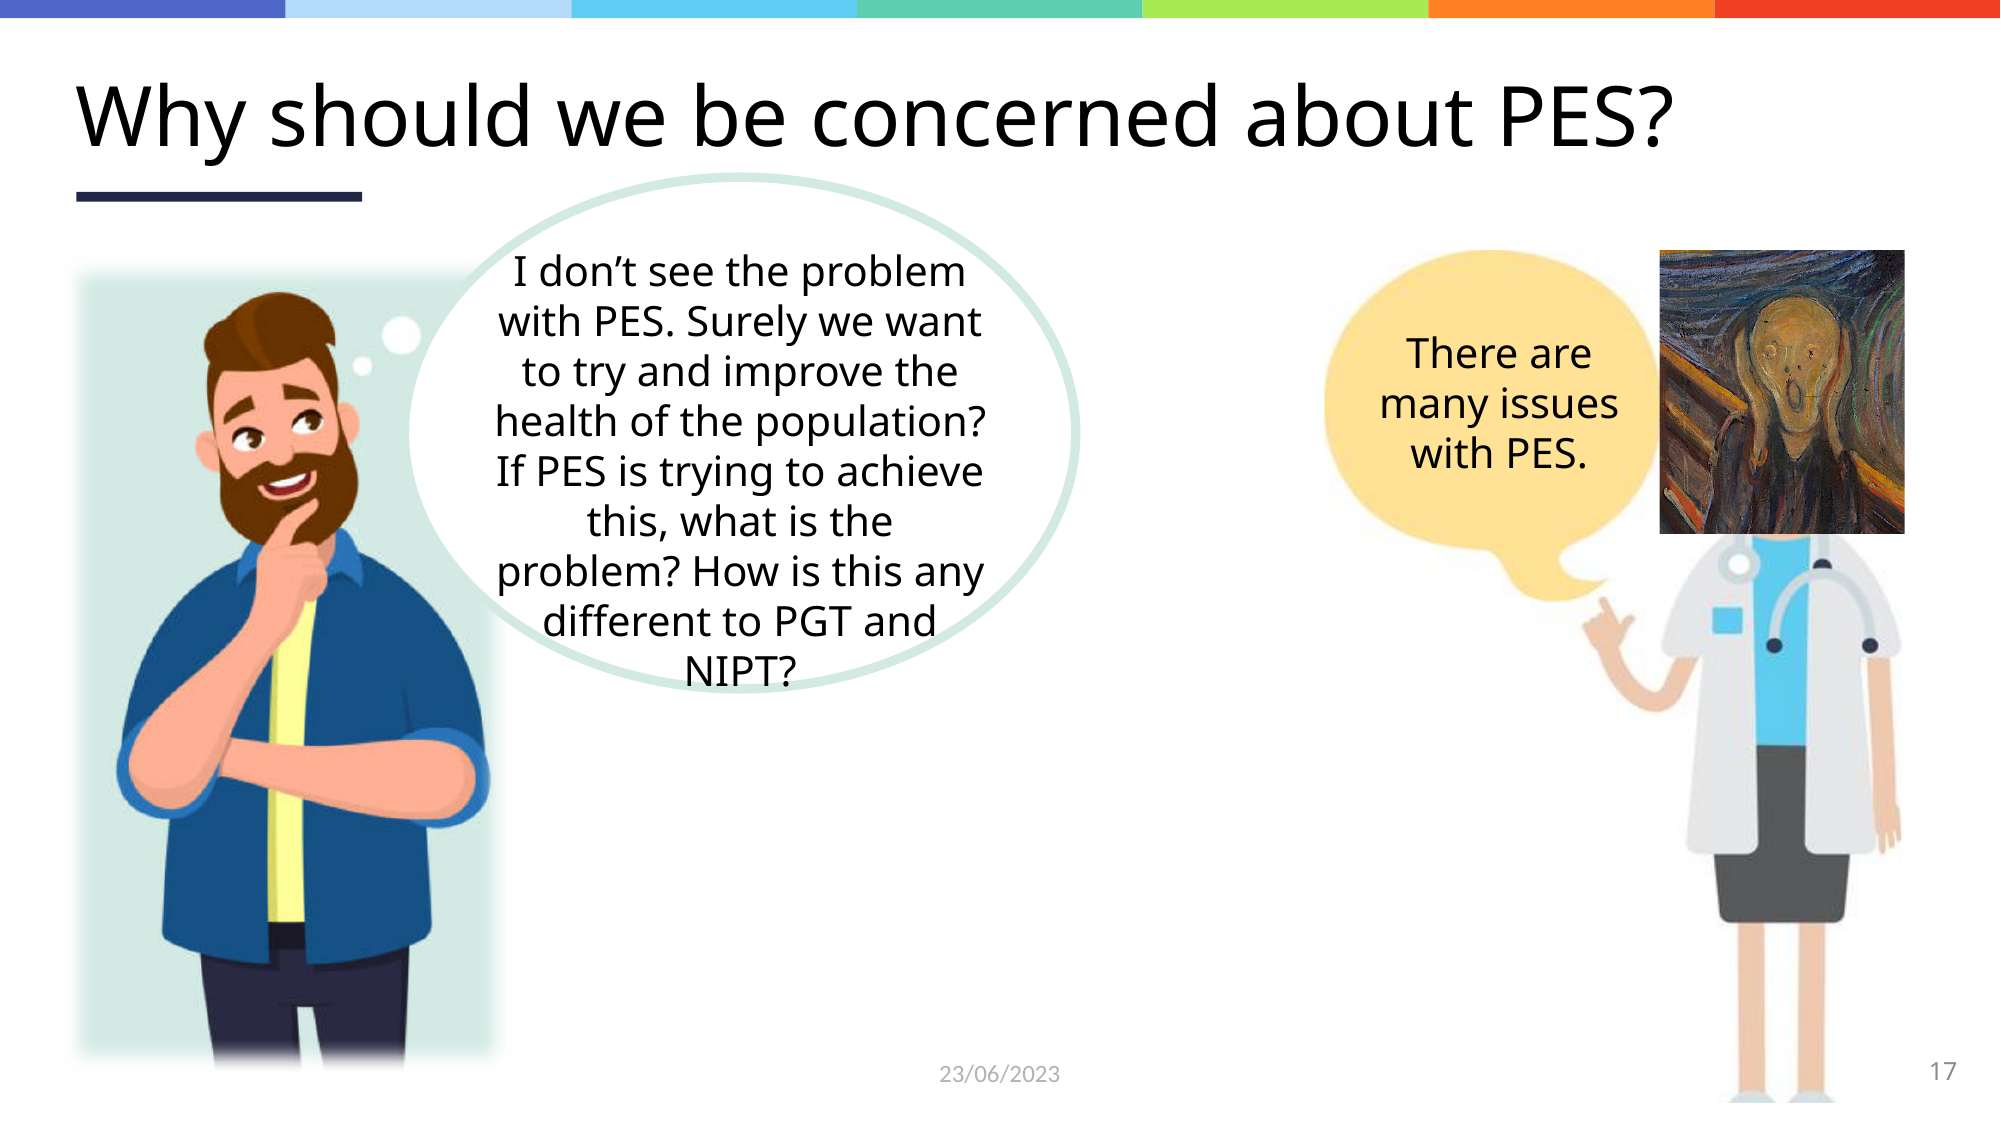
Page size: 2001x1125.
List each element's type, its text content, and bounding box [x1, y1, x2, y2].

slide_number 17 [1904, 1042, 1973, 1103]
picture [60, 255, 511, 1073]
text_box [1004, 273, 1077, 593]
title Why should we be concerned about PES? [60, 62, 1938, 178]
picture [1324, 250, 1905, 1103]
text_box [522, 176, 958, 237]
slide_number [774, 1042, 1225, 1103]
text_box I don’t see the problem with PES. Surely we want to try and improve the health of the population? If PES is trying to achieve this, what is the problem? How is this any different to PGT and NIPT? [476, 237, 1004, 703]
